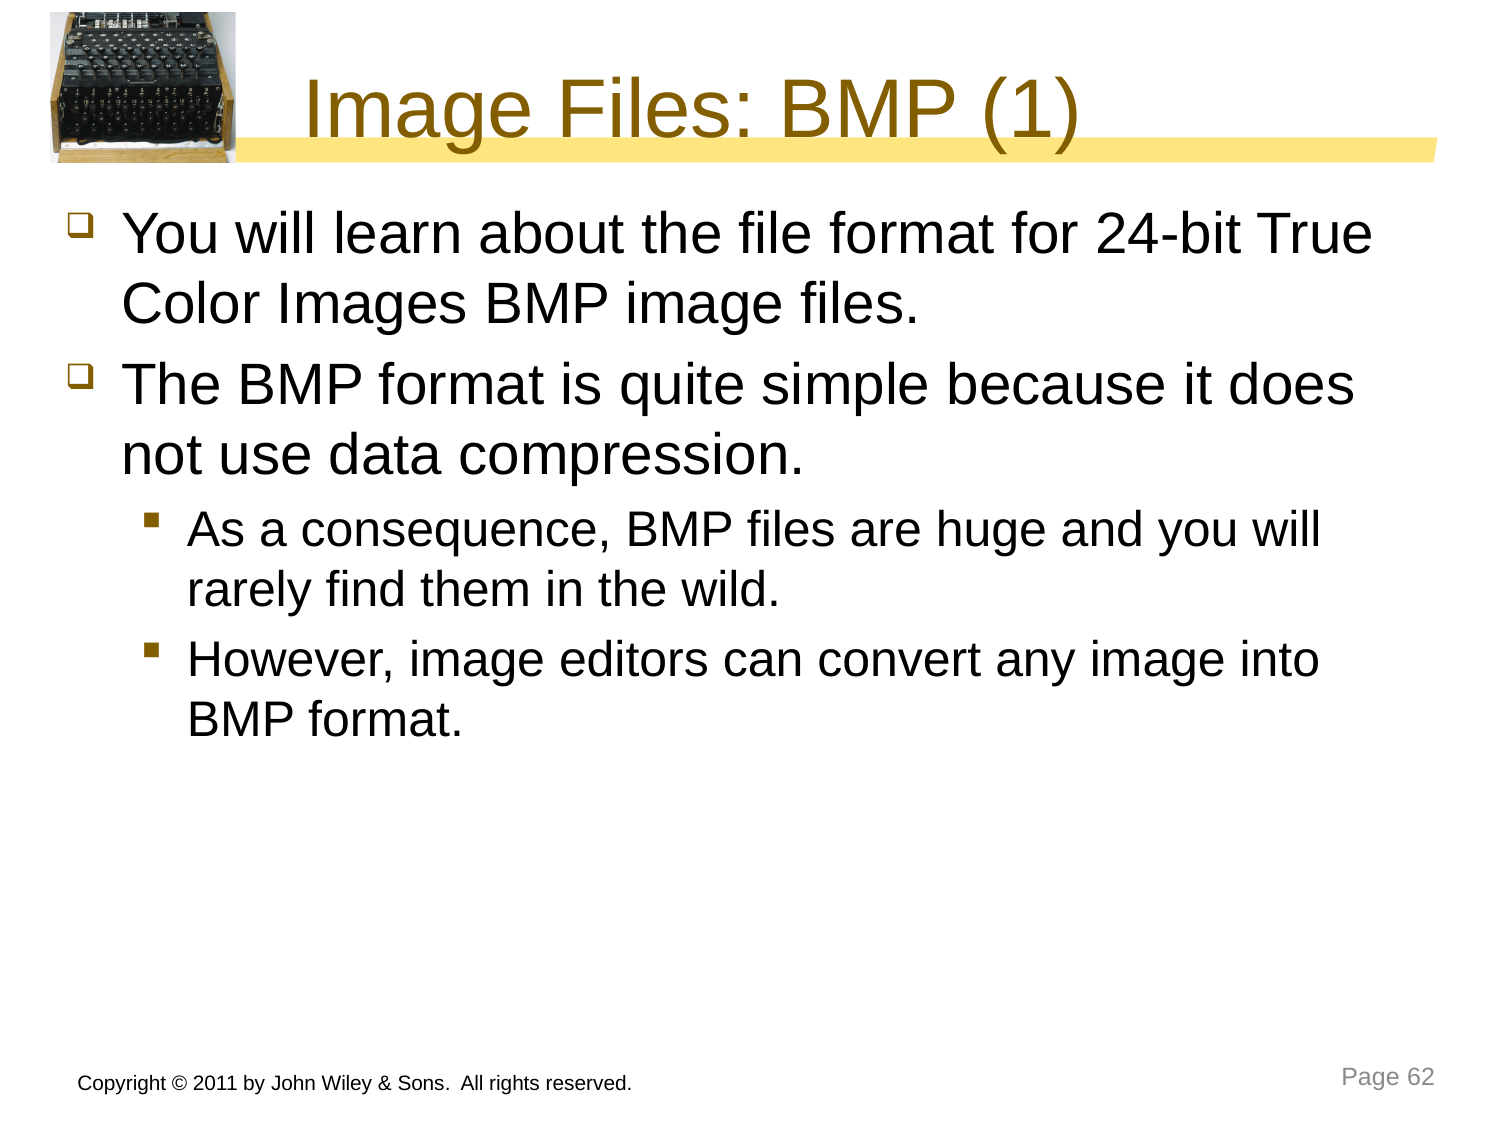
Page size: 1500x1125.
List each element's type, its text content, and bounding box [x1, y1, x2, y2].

title Image Files: BMP (1) [287, 44, 1451, 163]
footer Copyright © 2011 by John Wiley & Sons. All rights reserved. [62, 1037, 726, 1104]
list You will learn about the file format for 24-bit True Color Images BMP image files. The BMP format is quite simple because it does not use data compression. As a consequence, BMP files are huge and you will rarely find them in the wild. However, image editors can convert any image into BMP format. [49, 187, 1438, 1026]
slide_number Page 62 [1187, 1050, 1450, 1100]
